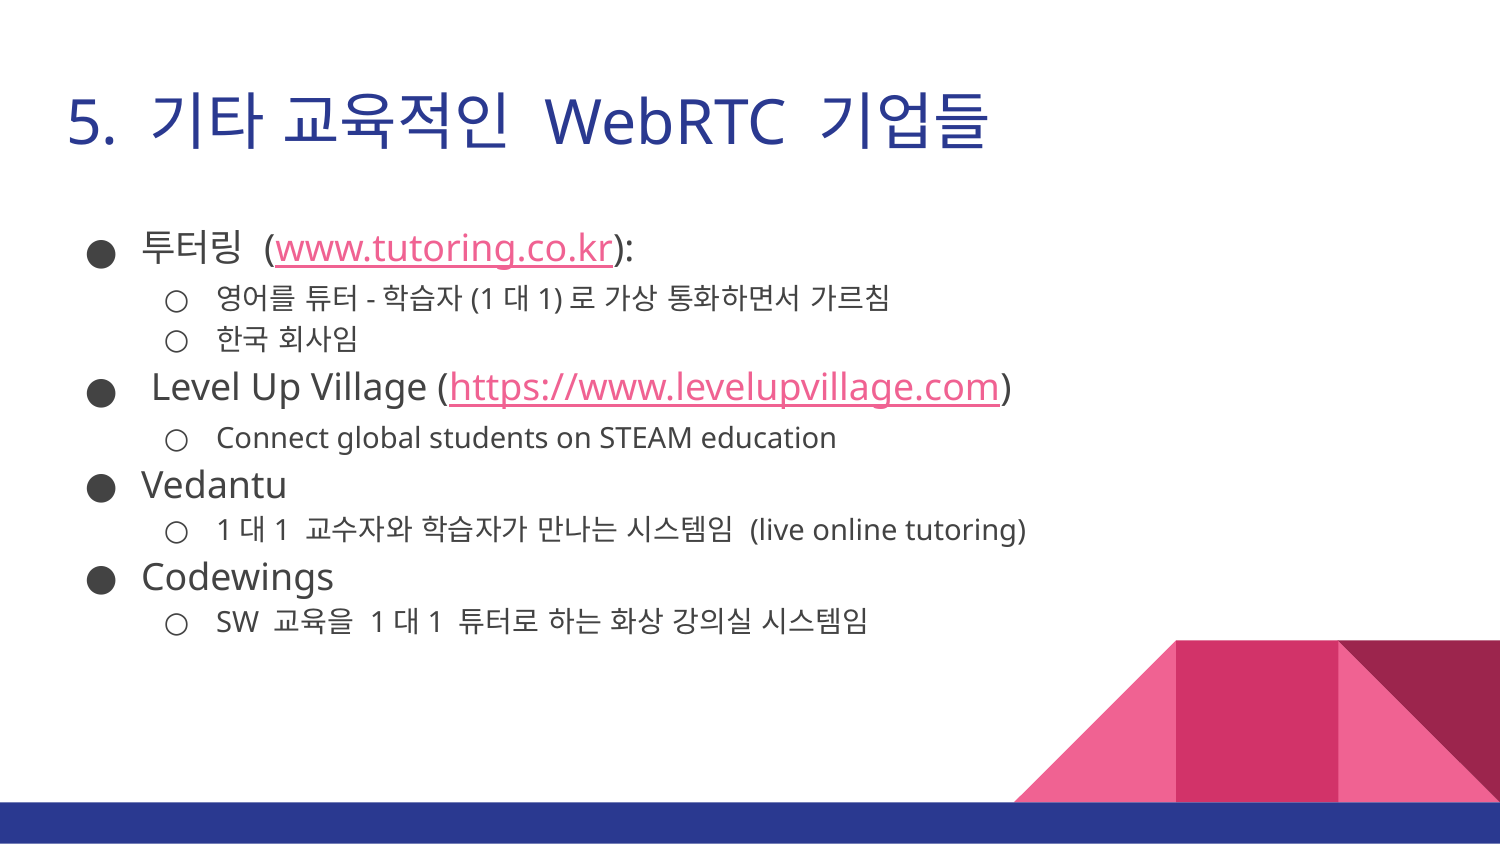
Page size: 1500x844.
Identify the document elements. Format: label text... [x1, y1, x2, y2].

list 투터링 (www.tutoring.co.kr): 영어를 튜터-학습자(1대1)로 가상 통화하면서 가르침 한국 회사임 Level Up Village (https://www.levelupvillage.com) Connect global students on STEAM education Vedantu 1대1 교수자와 학습자가 만나는 시스템임 (live online tutoring) Codewings SW 교육을 1대1 튜터로 하는 화상 강의실 시스템임 [51, 201, 1449, 750]
title 5. 기타 교육적인 WebRTC 기업들 [51, 67, 1449, 167]
